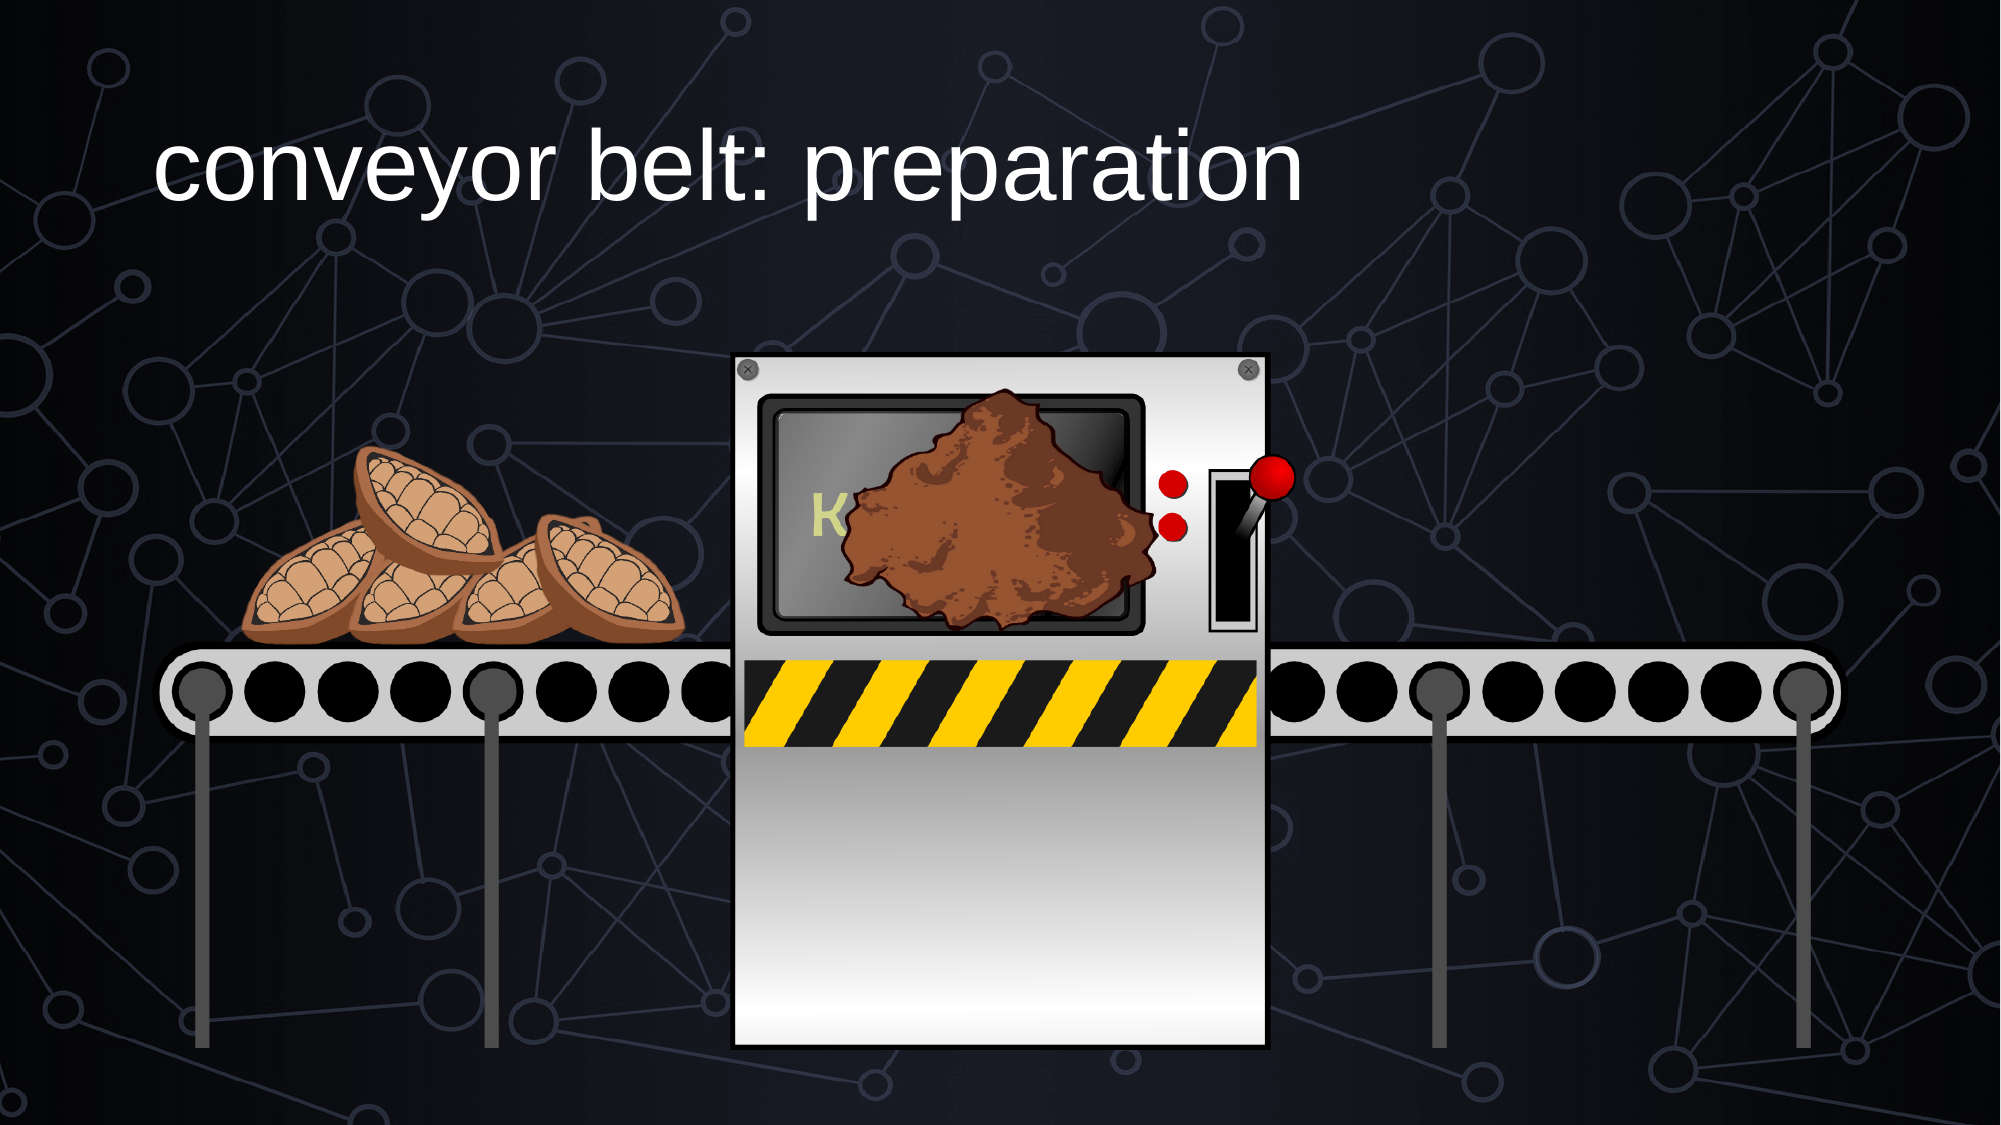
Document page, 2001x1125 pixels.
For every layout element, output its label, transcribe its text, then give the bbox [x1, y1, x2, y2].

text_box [237, 440, 689, 649]
picture [152, 277, 1848, 1125]
title conveyor belt: preparation [137, 59, 1863, 278]
